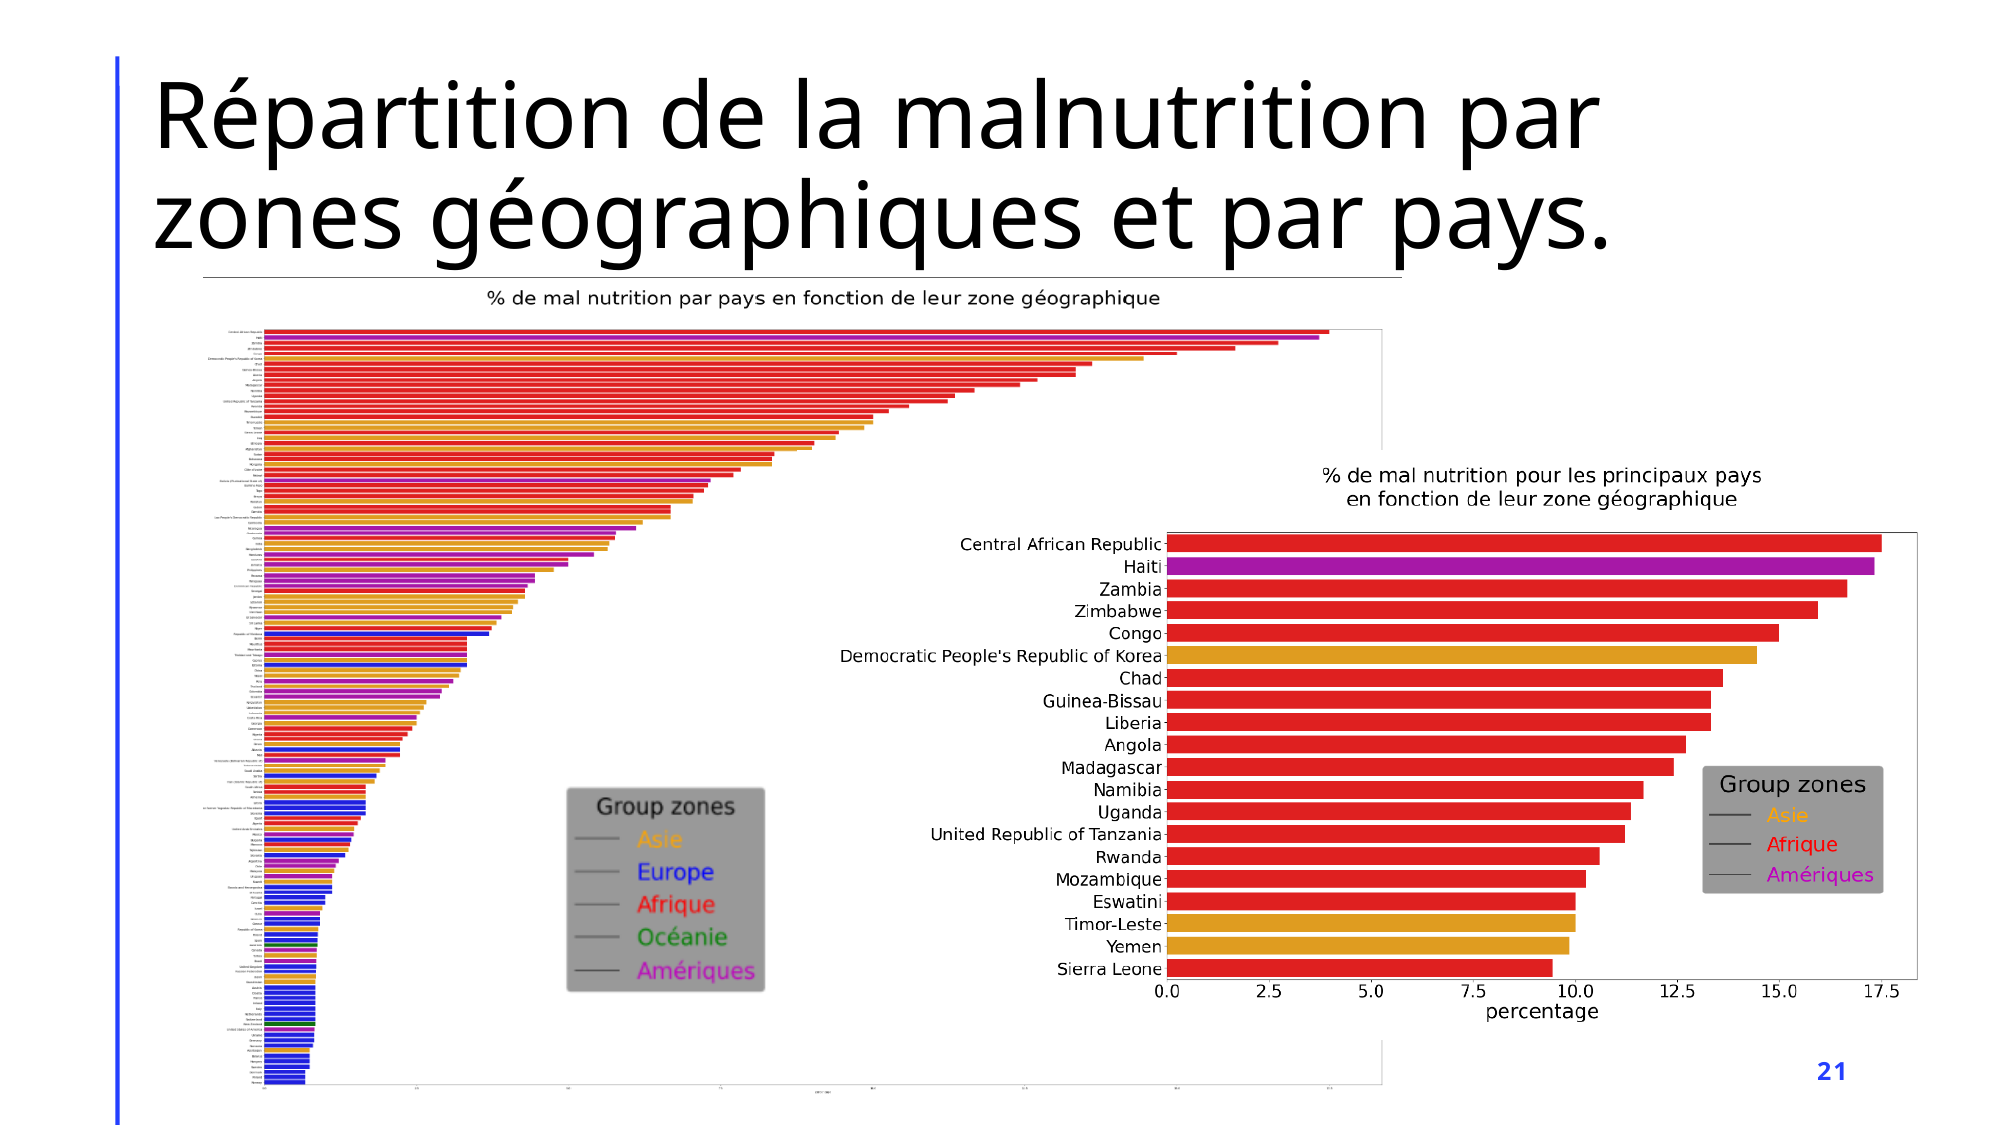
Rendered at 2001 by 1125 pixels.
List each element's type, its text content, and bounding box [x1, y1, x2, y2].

title Répartition de la malnutrition par zones géographiques et par pays. [137, 59, 1863, 278]
picture [202, 277, 1941, 1099]
slide_number 21 [1412, 1049, 1863, 1103]
